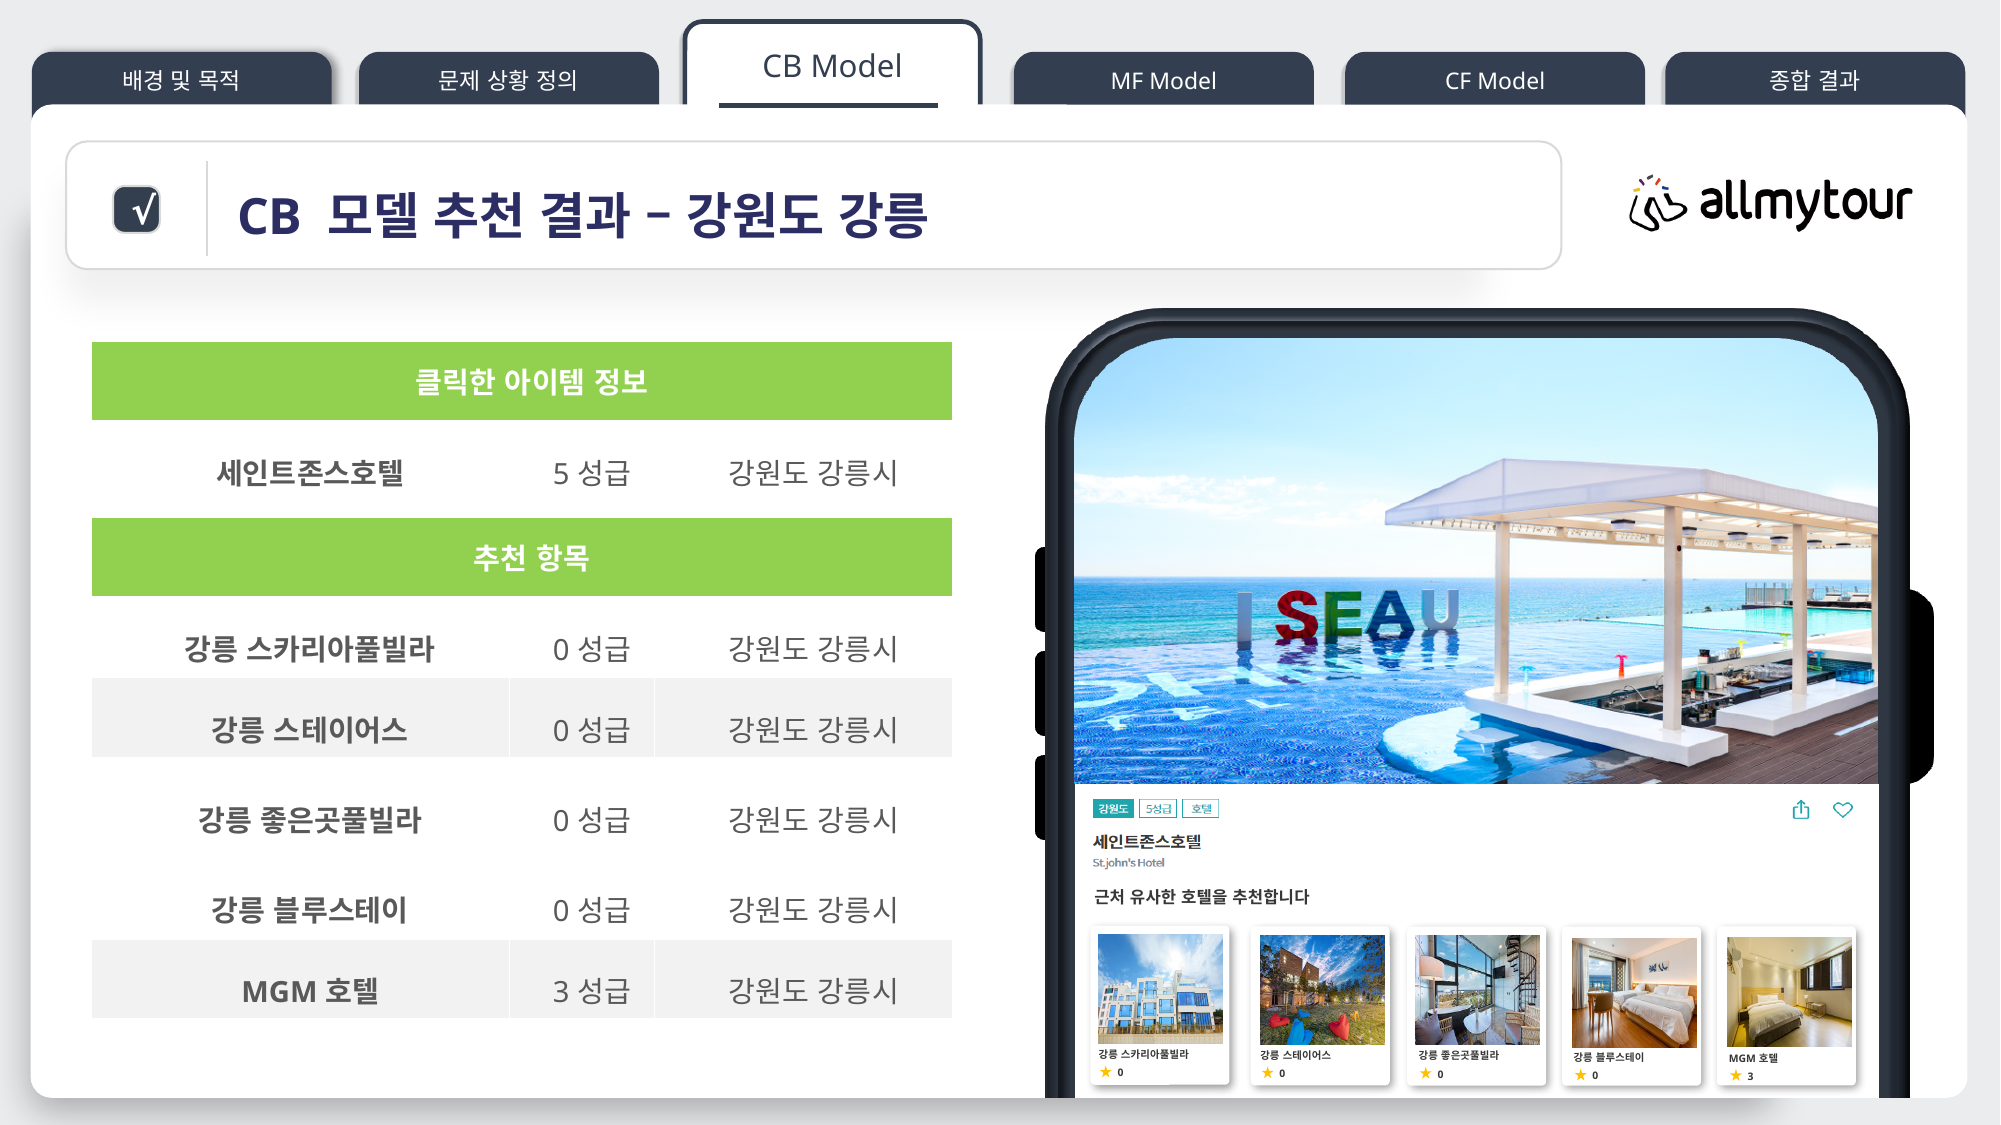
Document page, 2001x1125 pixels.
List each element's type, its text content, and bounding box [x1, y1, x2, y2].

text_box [1403, 1039, 1571, 1091]
text_box [683, 20, 982, 103]
table_cell 강릉 좋은곳풀빌라 [92, 759, 509, 857]
text_box [29, 103, 1969, 1099]
table_cell 0성급 [510, 678, 654, 757]
table_cell 강릉 스카리아풀빌라 [92, 598, 509, 676]
table_cell 강원도 강릉시 [655, 598, 952, 676]
table_cell 강원도 강릉시 [655, 859, 952, 938]
text_box CF Model [1346, 53, 1644, 103]
table_cell MGM호텔 [92, 940, 509, 1018]
table_cell 3성급 [510, 940, 654, 1018]
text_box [1083, 1038, 1251, 1089]
table_header 클릭한 아이템 정보 [92, 342, 952, 420]
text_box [1245, 1039, 1403, 1090]
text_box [1713, 1041, 1881, 1093]
text_box MF Model [1015, 53, 1313, 103]
text_box √ [111, 184, 161, 234]
table_cell 강원도 강릉시 [655, 759, 952, 857]
table_cell 세인트존스호텔 [92, 422, 509, 501]
picture [1035, 306, 1934, 1098]
table_cell 0성급 [510, 859, 654, 938]
table_cell 강원도 강릉시 [655, 940, 952, 1018]
table_cell 0성급 [510, 598, 654, 676]
text_box 종합 결과 [1666, 53, 1964, 111]
text_box CB Model [714, 38, 951, 92]
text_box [1558, 1041, 1713, 1092]
text_box 문제 상황 정의 [360, 53, 658, 103]
table_cell 강원도 강릉시 [655, 678, 952, 757]
text_box 배경 및 목적 [33, 53, 331, 112]
table_header 추천 항목 [92, 518, 952, 596]
table_cell 5성급 [510, 422, 654, 501]
table_cell 강릉 스테이어스 [92, 678, 509, 757]
table_cell 강원도 강릉시 [655, 422, 952, 501]
text_box CB 모델 추천 결과 – 강원도 강릉 [64, 140, 1563, 271]
table_cell 0성급 [510, 759, 654, 857]
picture [1591, 174, 1947, 245]
table_cell 강릉 블루스테이 [92, 859, 509, 938]
